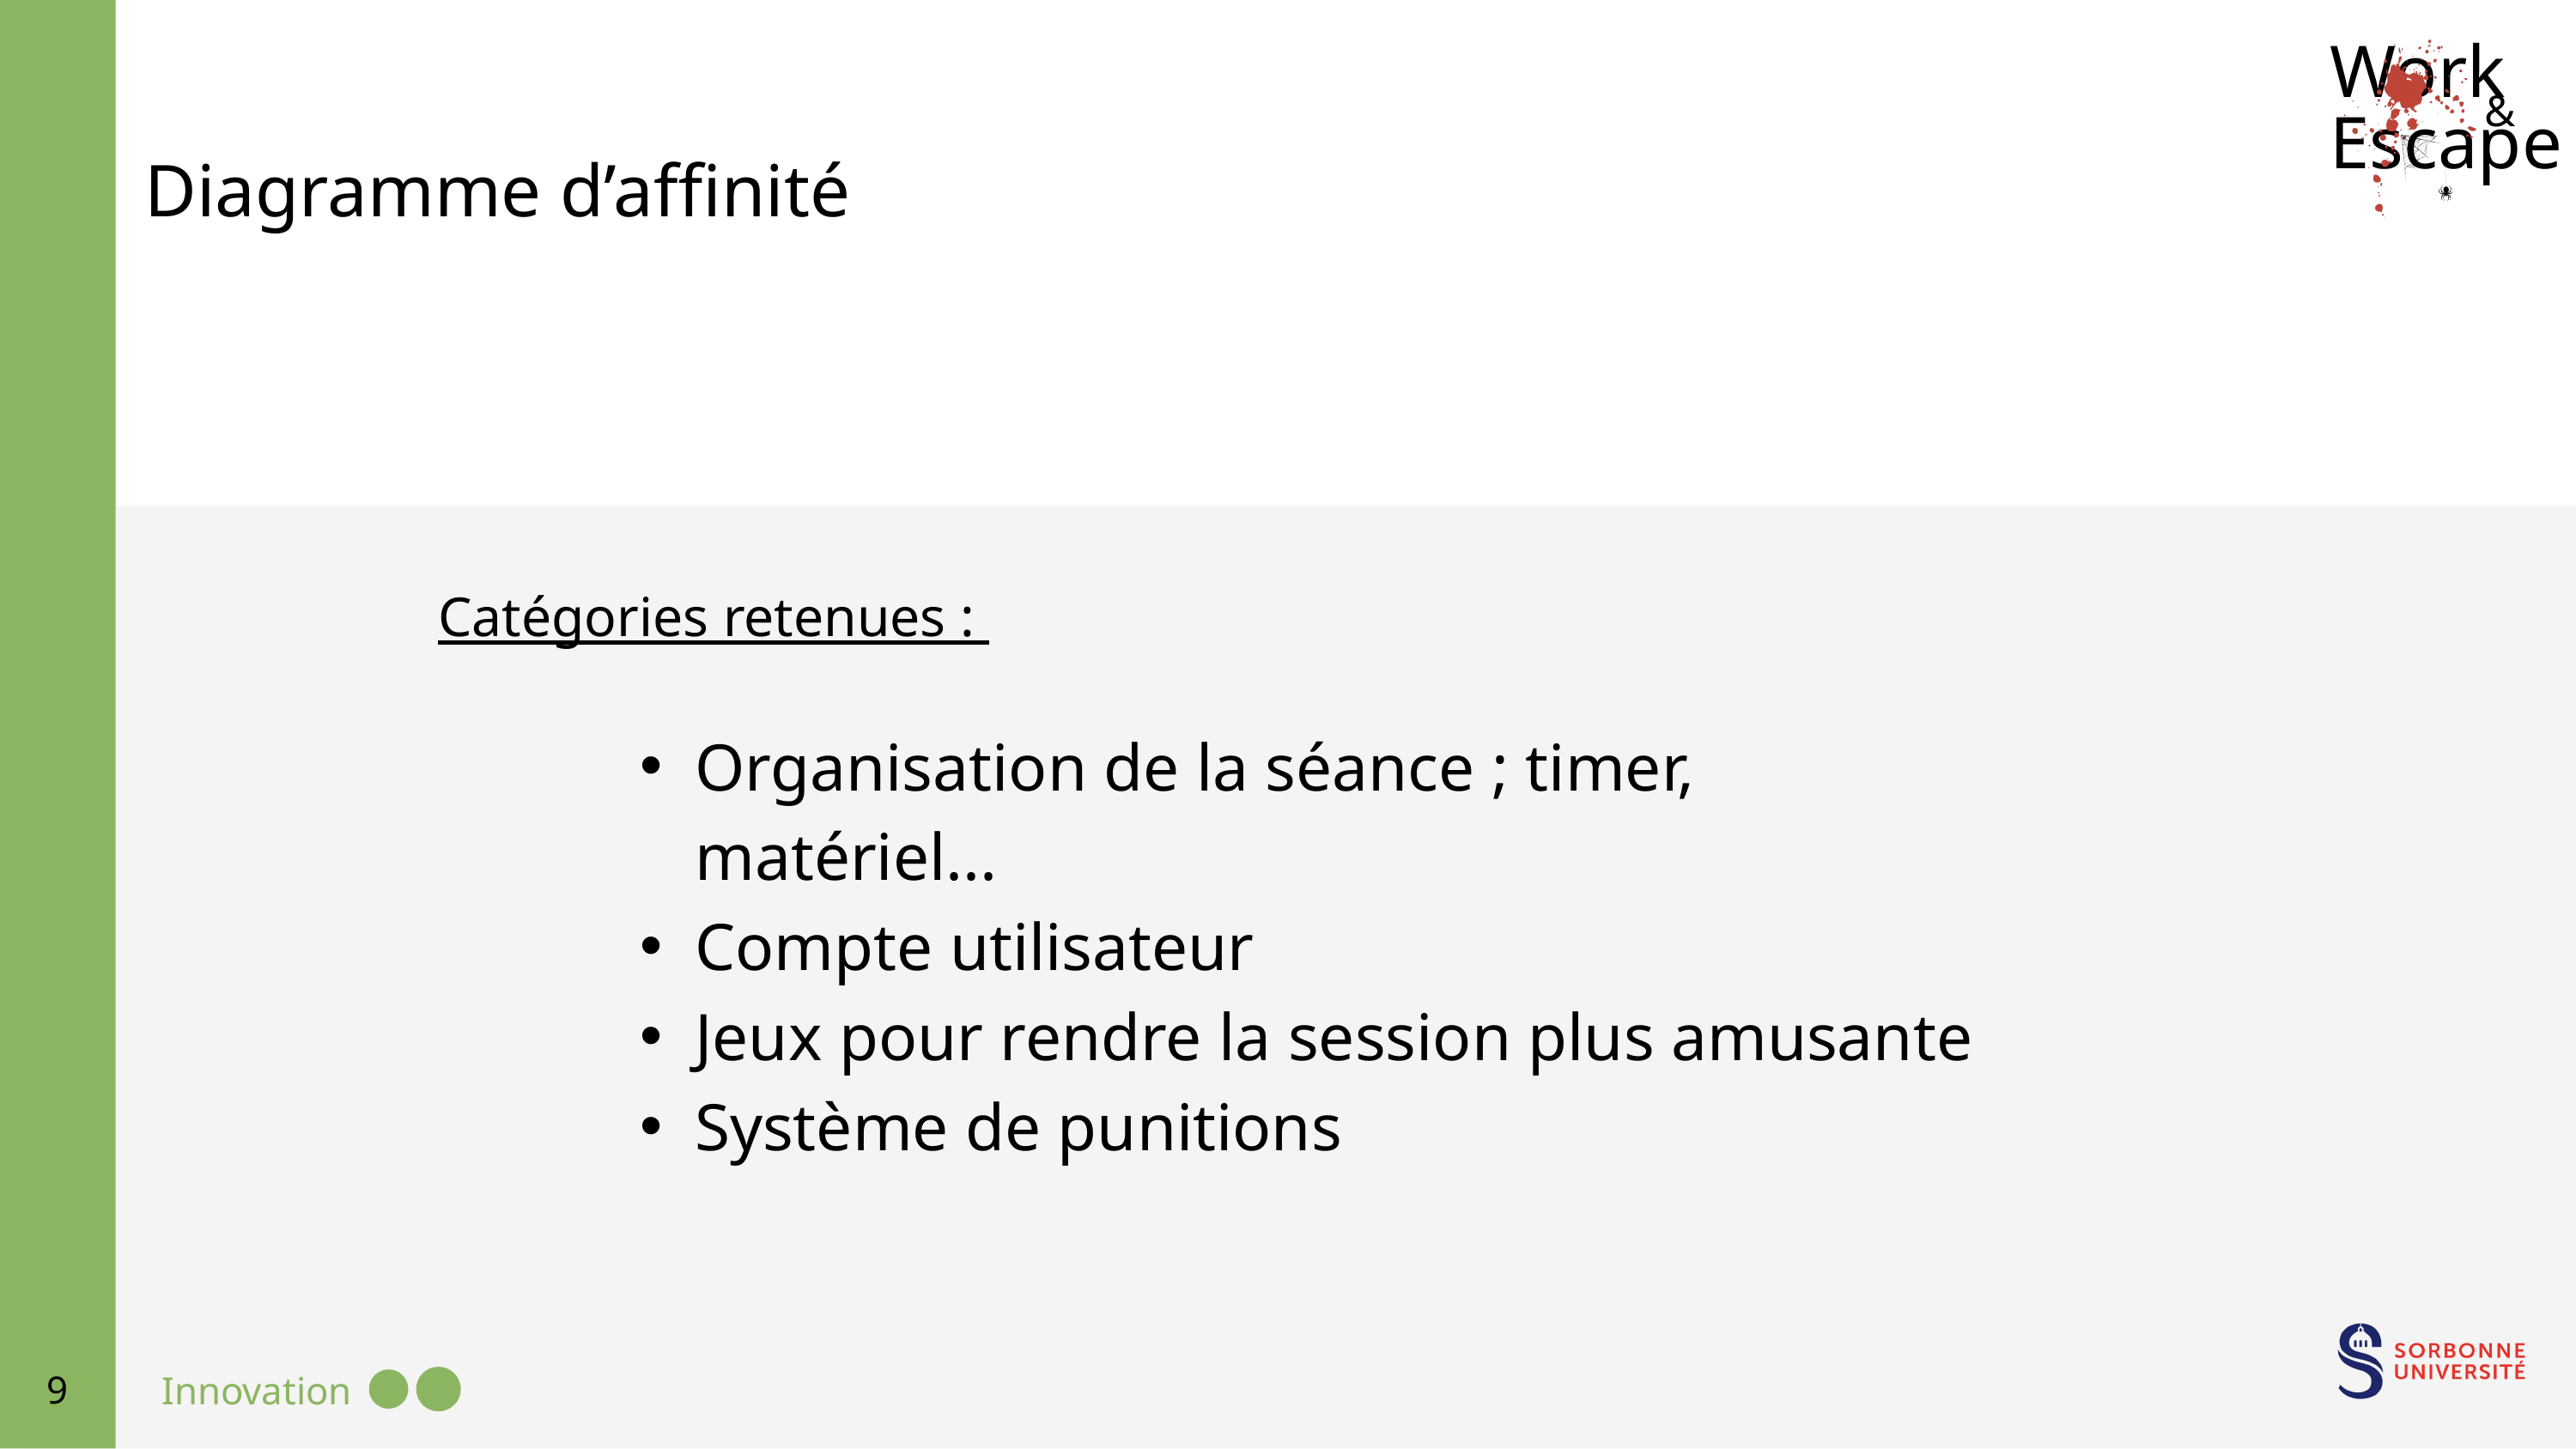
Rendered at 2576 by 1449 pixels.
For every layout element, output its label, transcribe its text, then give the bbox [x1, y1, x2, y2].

text_box Diagramme d’affinité [144, 144, 1894, 231]
text_box [116, 506, 2576, 1449]
text_box [2330, 1319, 2533, 1403]
text_box 9 [46, 1358, 70, 1411]
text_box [2329, 39, 2576, 219]
text_box [0, 0, 116, 1449]
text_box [144, 1363, 459, 1410]
text_box Organisation de la séance ; timer, matériel... Compte utilisateur Jeux pour rendre la session plus amusante Système de punitions [586, 713, 1990, 1163]
text_box Catégories retenues : [407, 572, 1020, 648]
